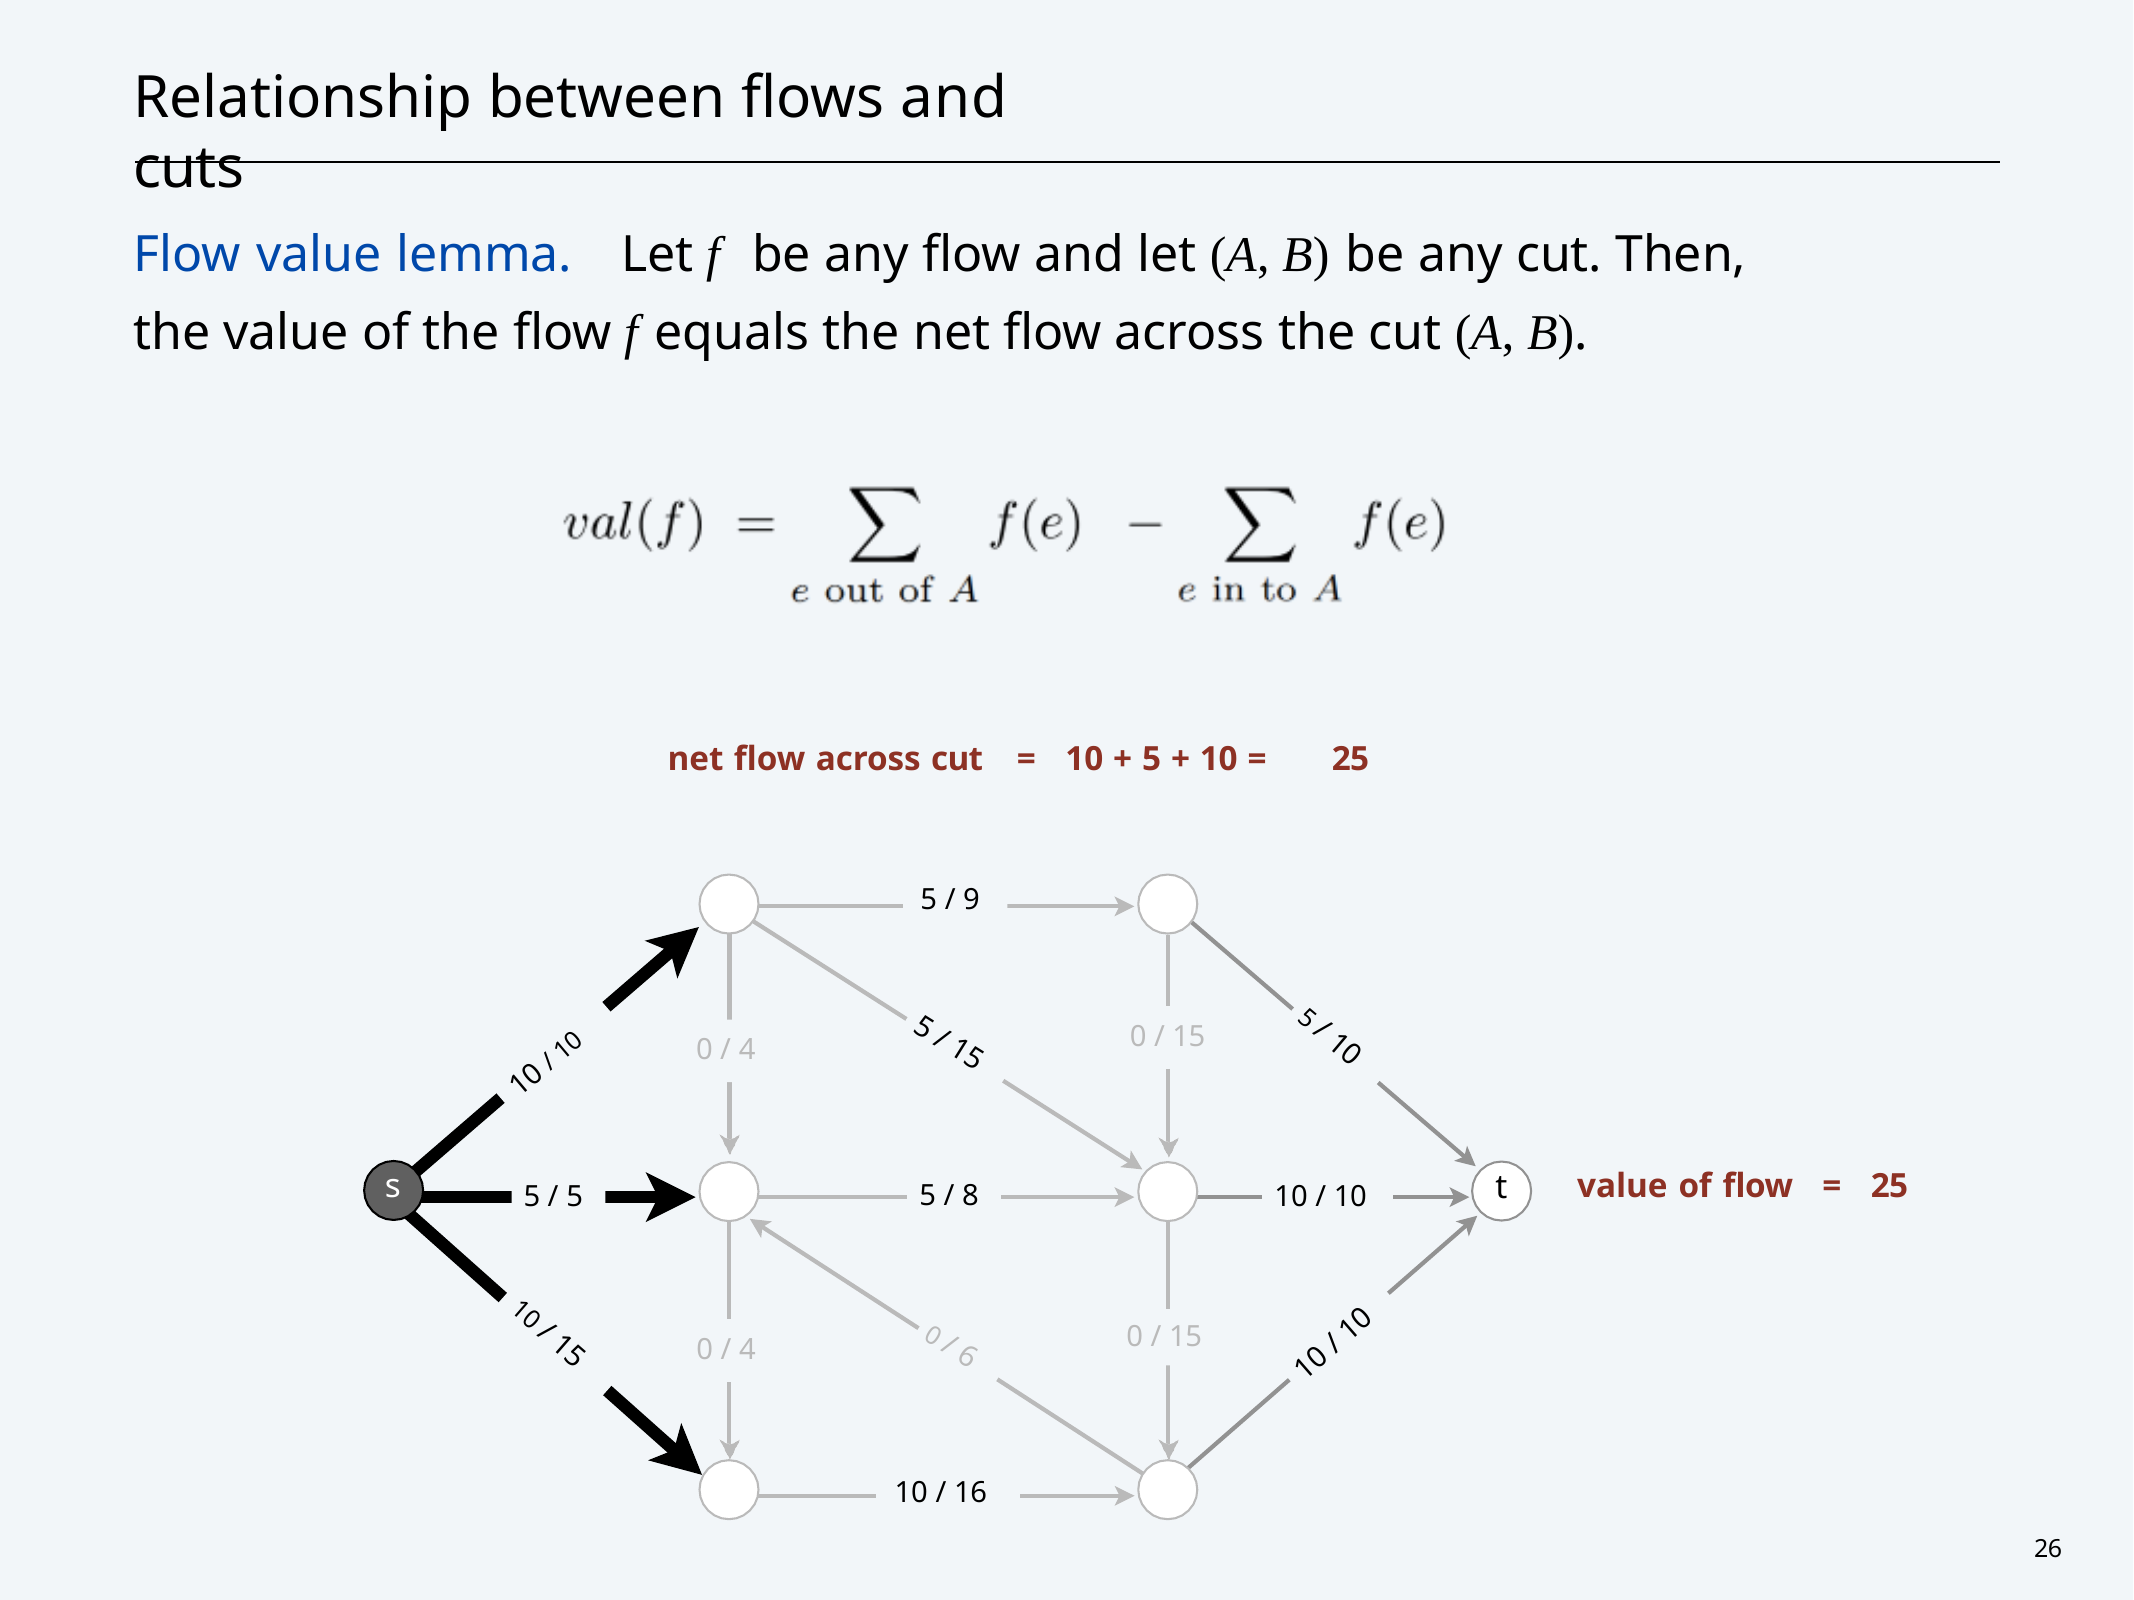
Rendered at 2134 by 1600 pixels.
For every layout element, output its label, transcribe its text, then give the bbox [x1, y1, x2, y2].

slide_number 26 [2027, 1532, 2075, 1600]
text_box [1470, 1160, 1533, 1222]
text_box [1203, 891, 1478, 1507]
picture [480, 412, 1534, 686]
text_box net flow across cut = 10 + 5 + 10 = 25 [665, 734, 1376, 777]
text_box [362, 873, 1199, 1521]
title Relationship between flows and cuts [131, 57, 1086, 200]
text_box Flow value lemma. Let f be any flow and let (A, B) be any cut. Then, the value of the flow f equals the net flow across the cut (A, B). [131, 200, 1792, 360]
text_box value of flow = 25 [1575, 1161, 1915, 1204]
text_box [698, 873, 1402, 1395]
